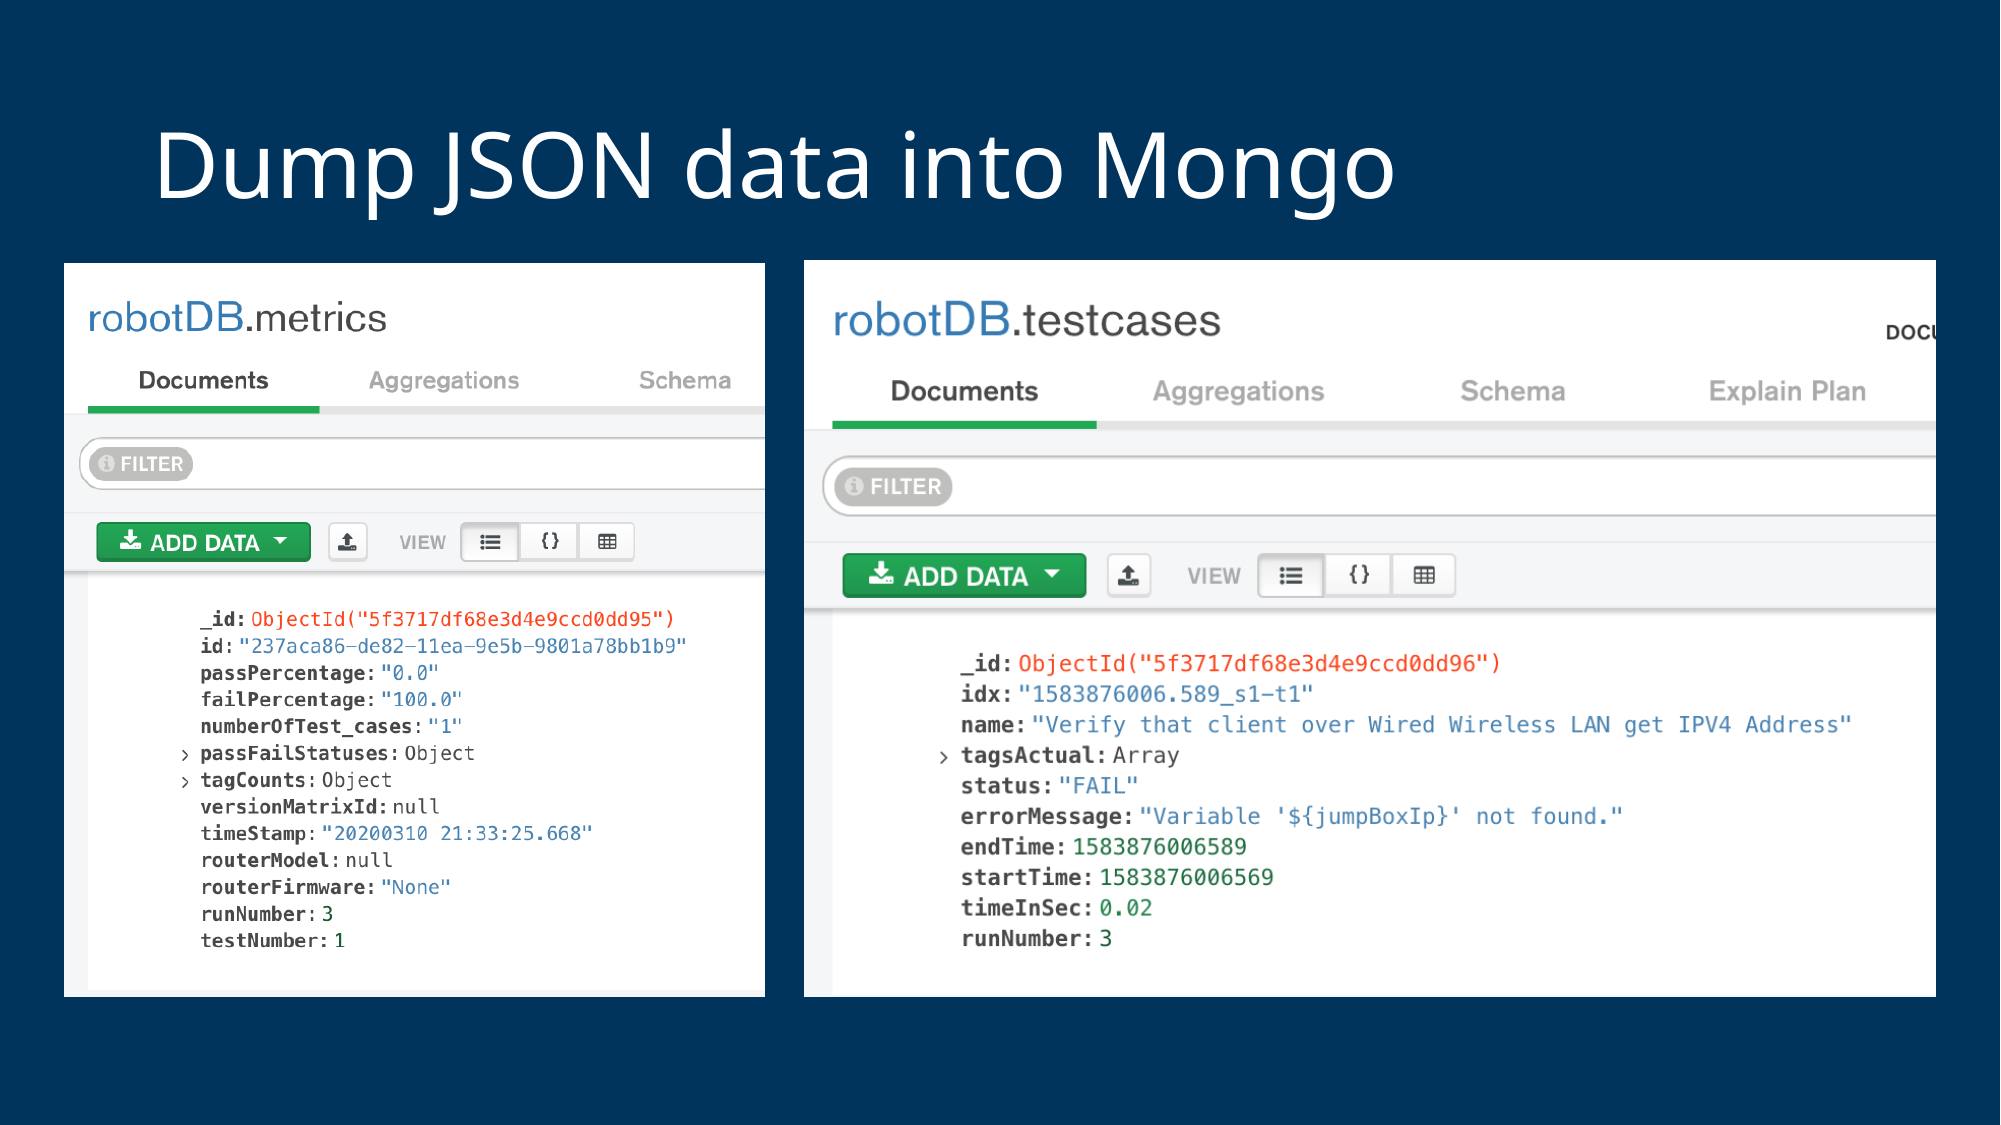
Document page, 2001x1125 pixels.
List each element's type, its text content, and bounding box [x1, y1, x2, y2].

title Dump JSON data into Mongo [137, 59, 1863, 278]
picture [64, 263, 765, 997]
picture [804, 260, 1936, 997]
